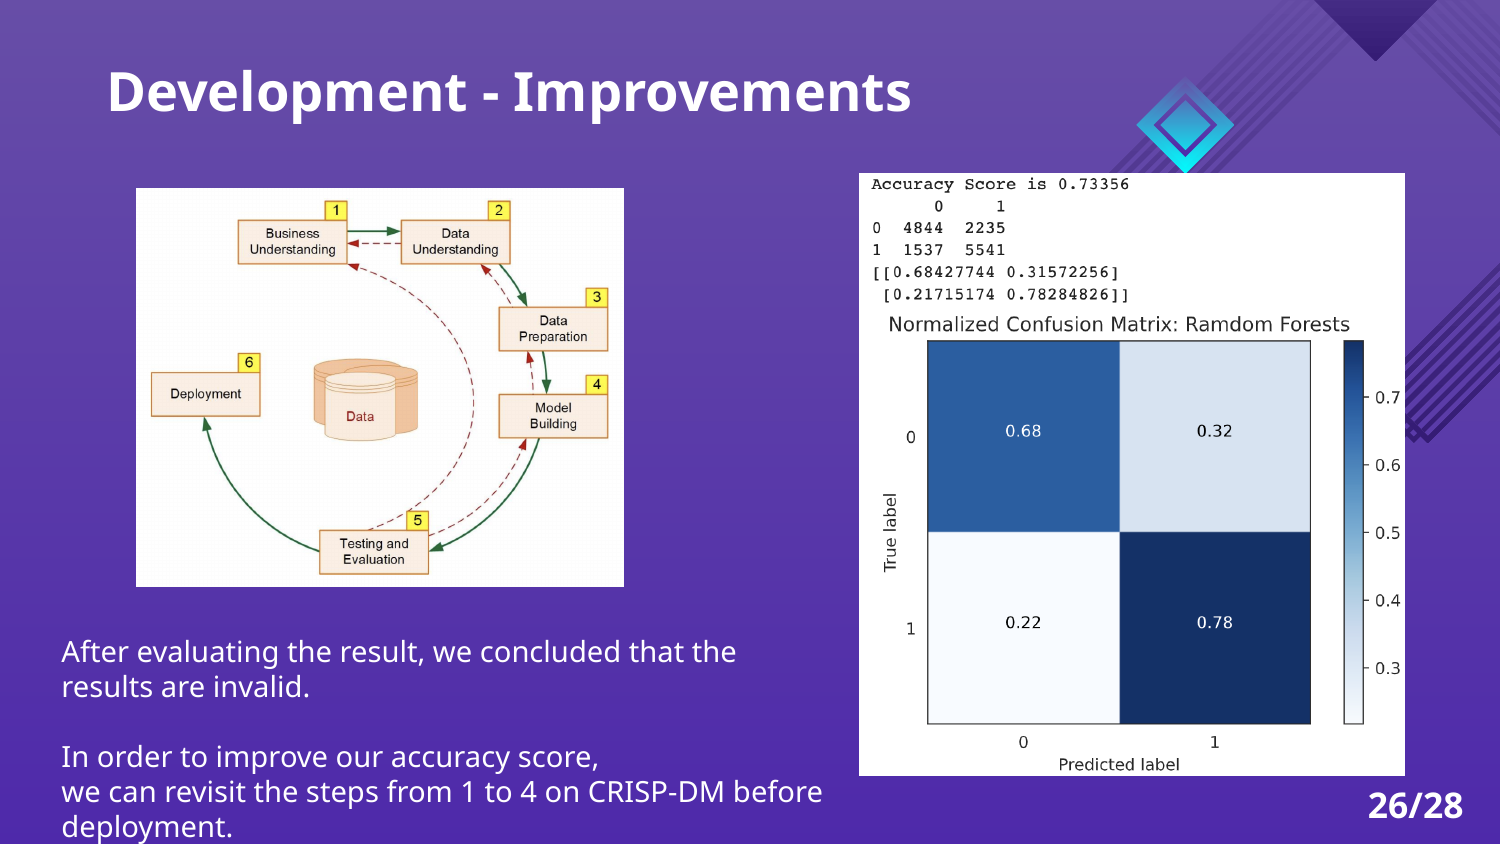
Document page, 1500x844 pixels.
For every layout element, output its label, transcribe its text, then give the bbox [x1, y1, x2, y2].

text_box 26/28 [1352, 768, 1500, 841]
picture [135, 188, 624, 587]
title Development - Improvements [91, 42, 1358, 230]
text_box After evaluating the result, we concluded that the results are invalid. In order to improve our accuracy score, we can revisit the steps from 1 to 4 on CRISP-DM before deployment. [46, 618, 852, 844]
picture [859, 173, 1406, 776]
